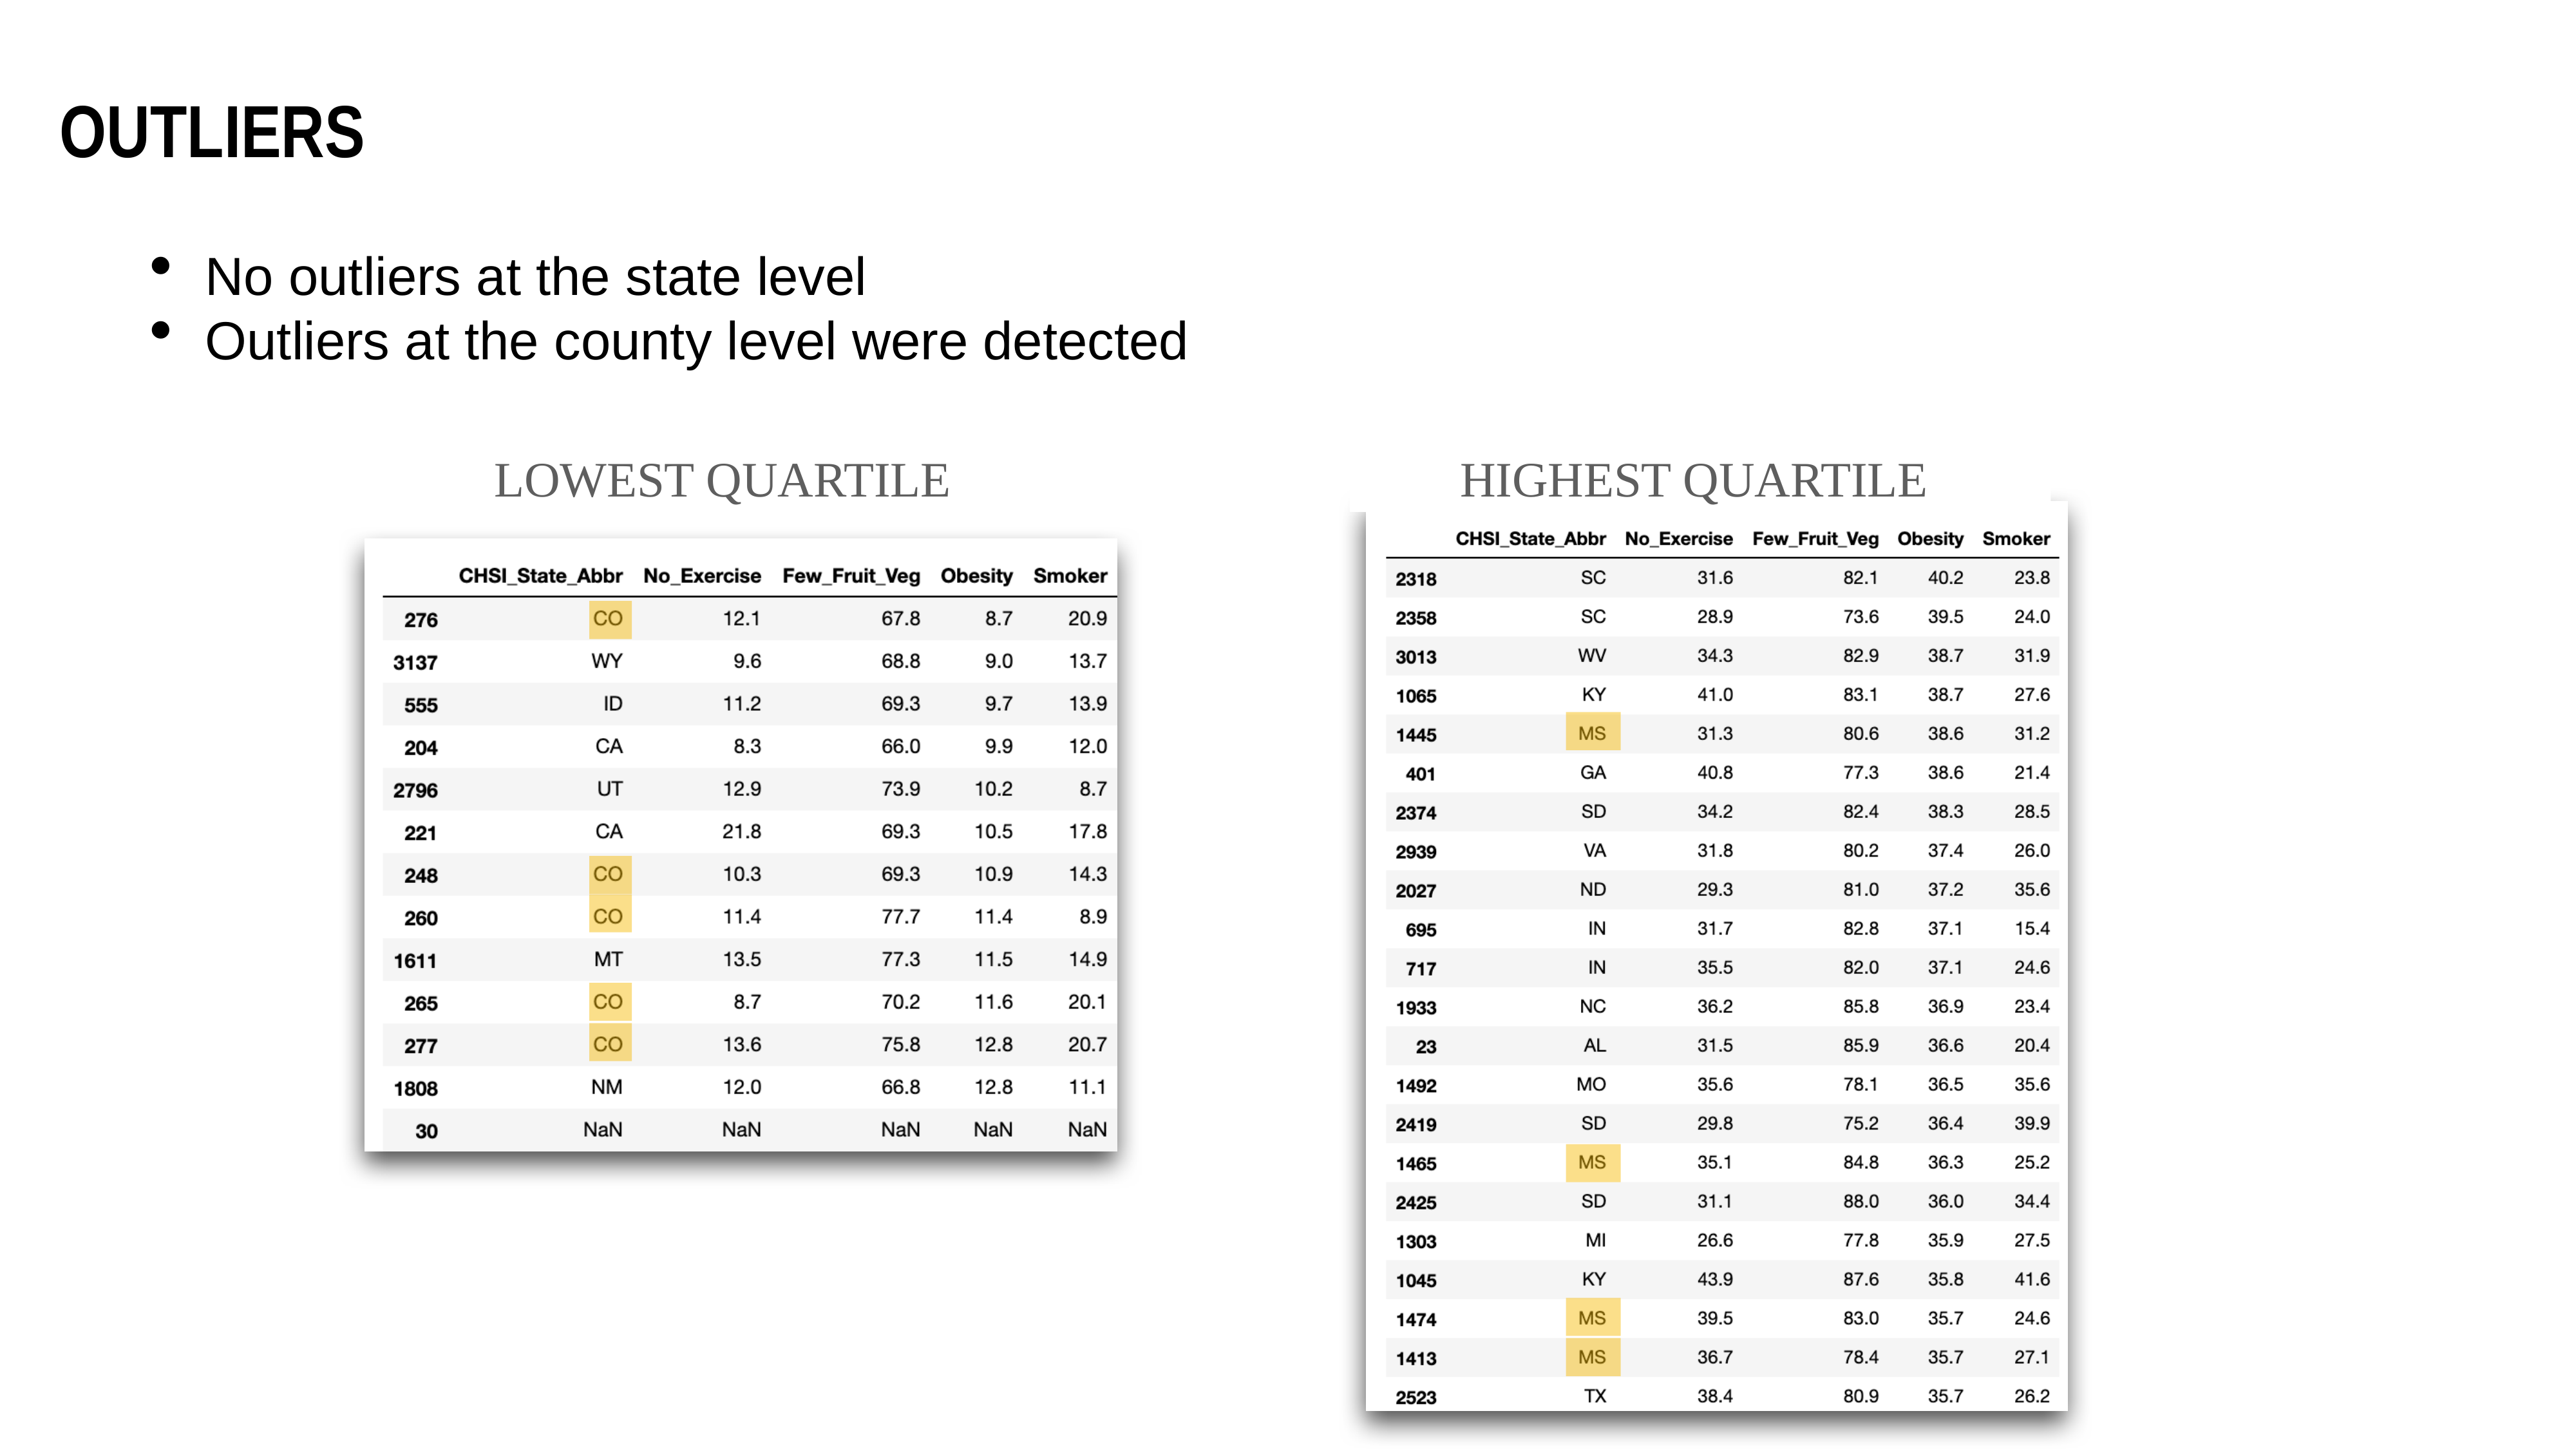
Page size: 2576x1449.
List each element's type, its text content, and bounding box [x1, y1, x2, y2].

text_box No outliers at the state level Outliers at the county level were detected [144, 171, 2353, 376]
text_box Lowest Quartile [378, 441, 1080, 512]
text_box Outliers [54, 78, 1226, 178]
picture [364, 538, 1117, 1151]
text_box Highest Quartile [1349, 441, 2051, 512]
picture [1366, 501, 2068, 1411]
